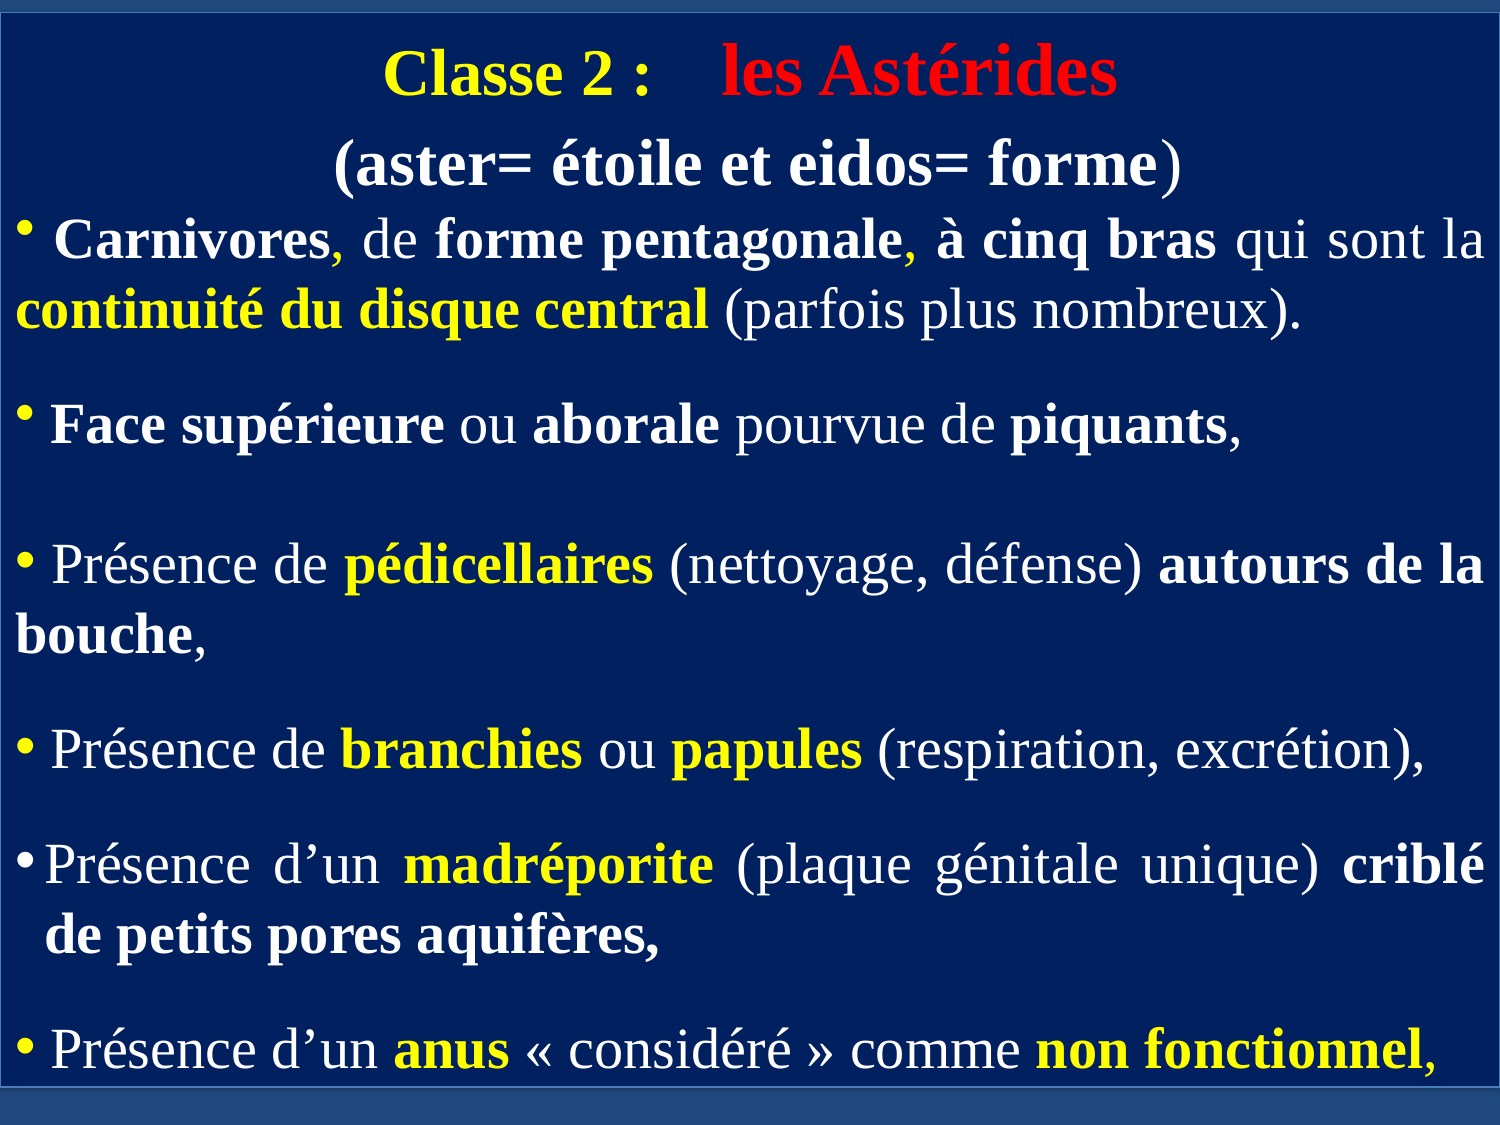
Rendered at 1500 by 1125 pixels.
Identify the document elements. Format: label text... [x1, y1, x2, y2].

text_box Classe 2 : les Astérides (aster= étoile et eidos= forme) Carnivores, de forme pentagonale, à cinq bras qui sont la continuité du disque central (parfois plus nombreux). Face supérieure ou aborale pourvue de piquants, Présence de pédicellaires (nettoyage, défense) autours de la bouche, Présence de branchies ou papules (respiration, excrétion), Présence d’un madréporite (plaque génitale unique) criblé de petits pores aquifères, Présence d’un anus « considéré » comme non fonctionnel, [0, 12, 1500, 1088]
